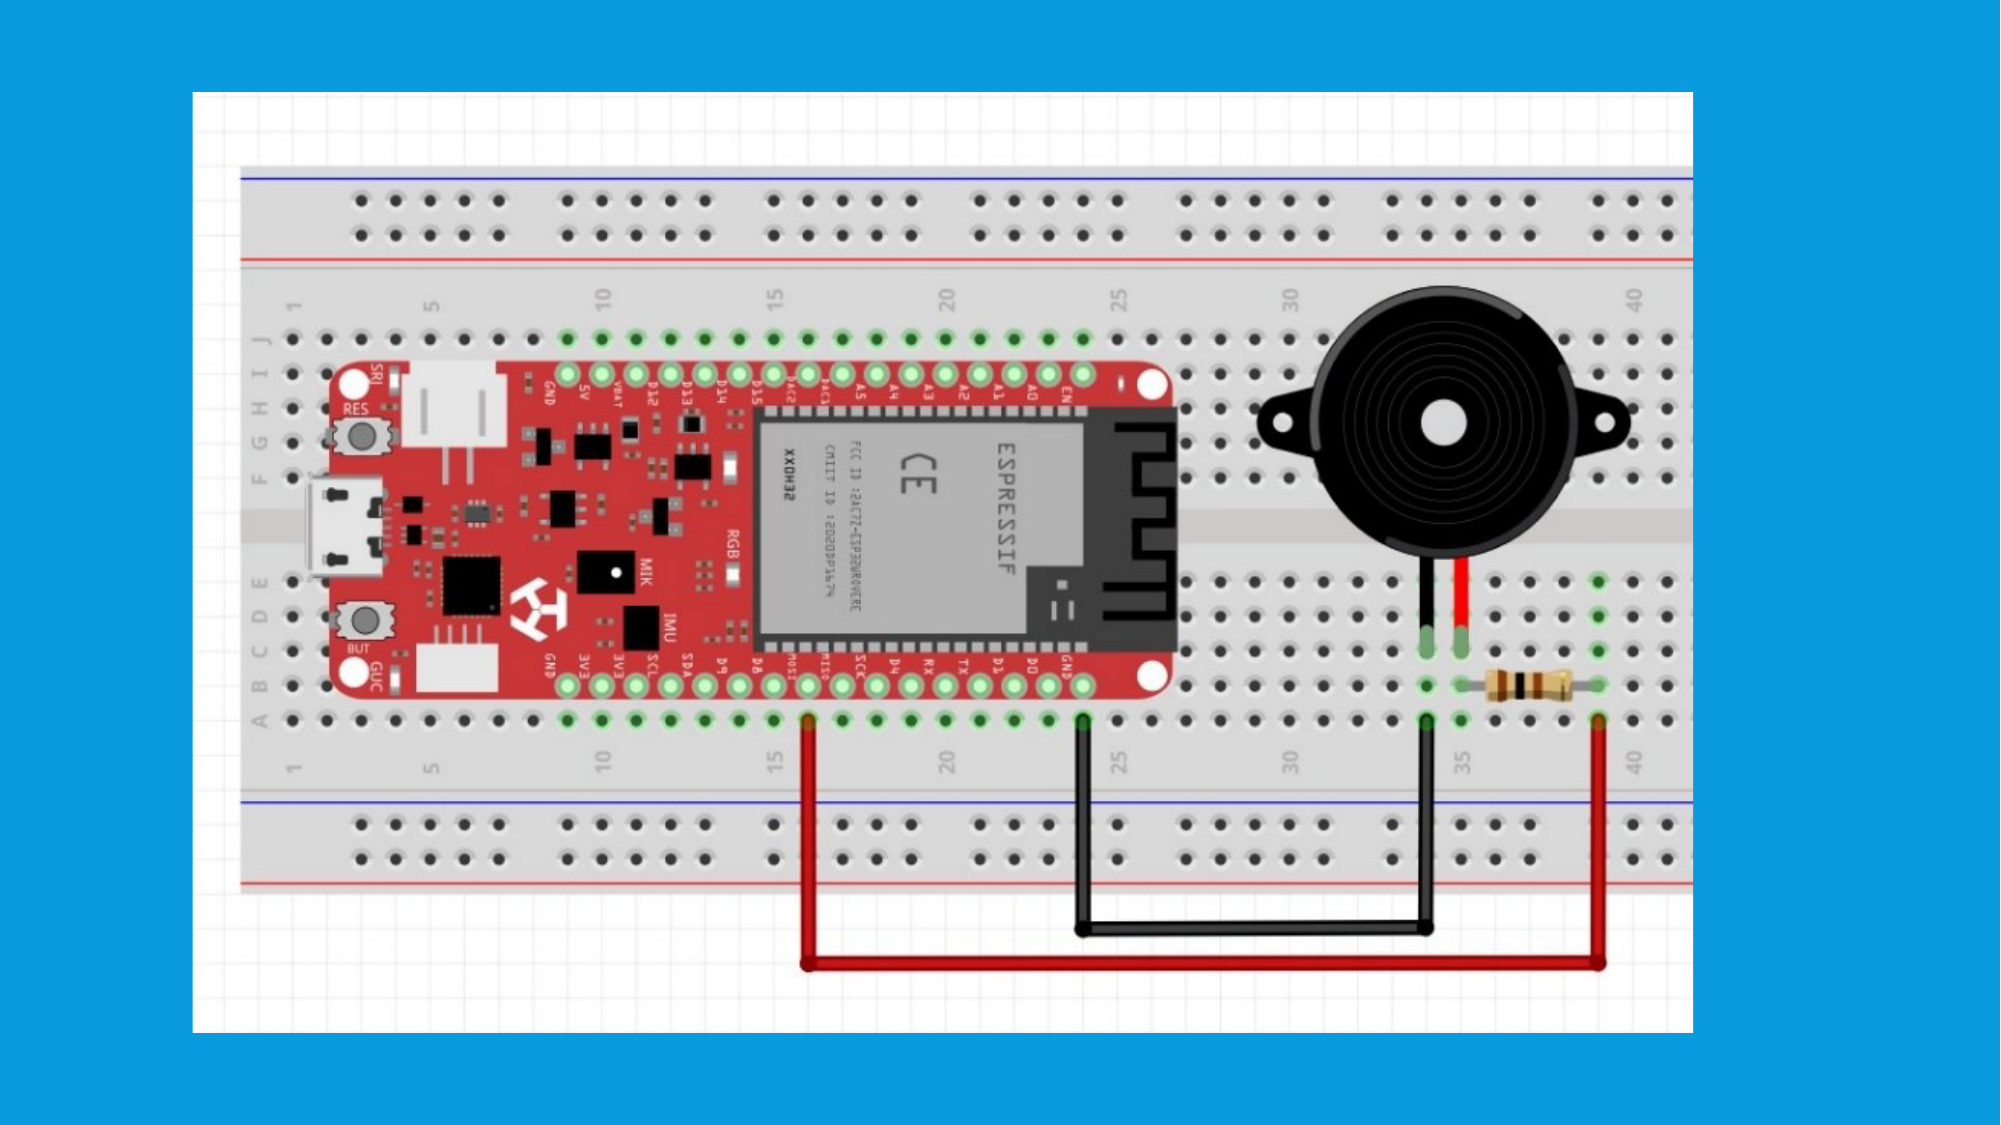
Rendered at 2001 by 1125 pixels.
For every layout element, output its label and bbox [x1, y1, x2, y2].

picture [193, 93, 1693, 1032]
